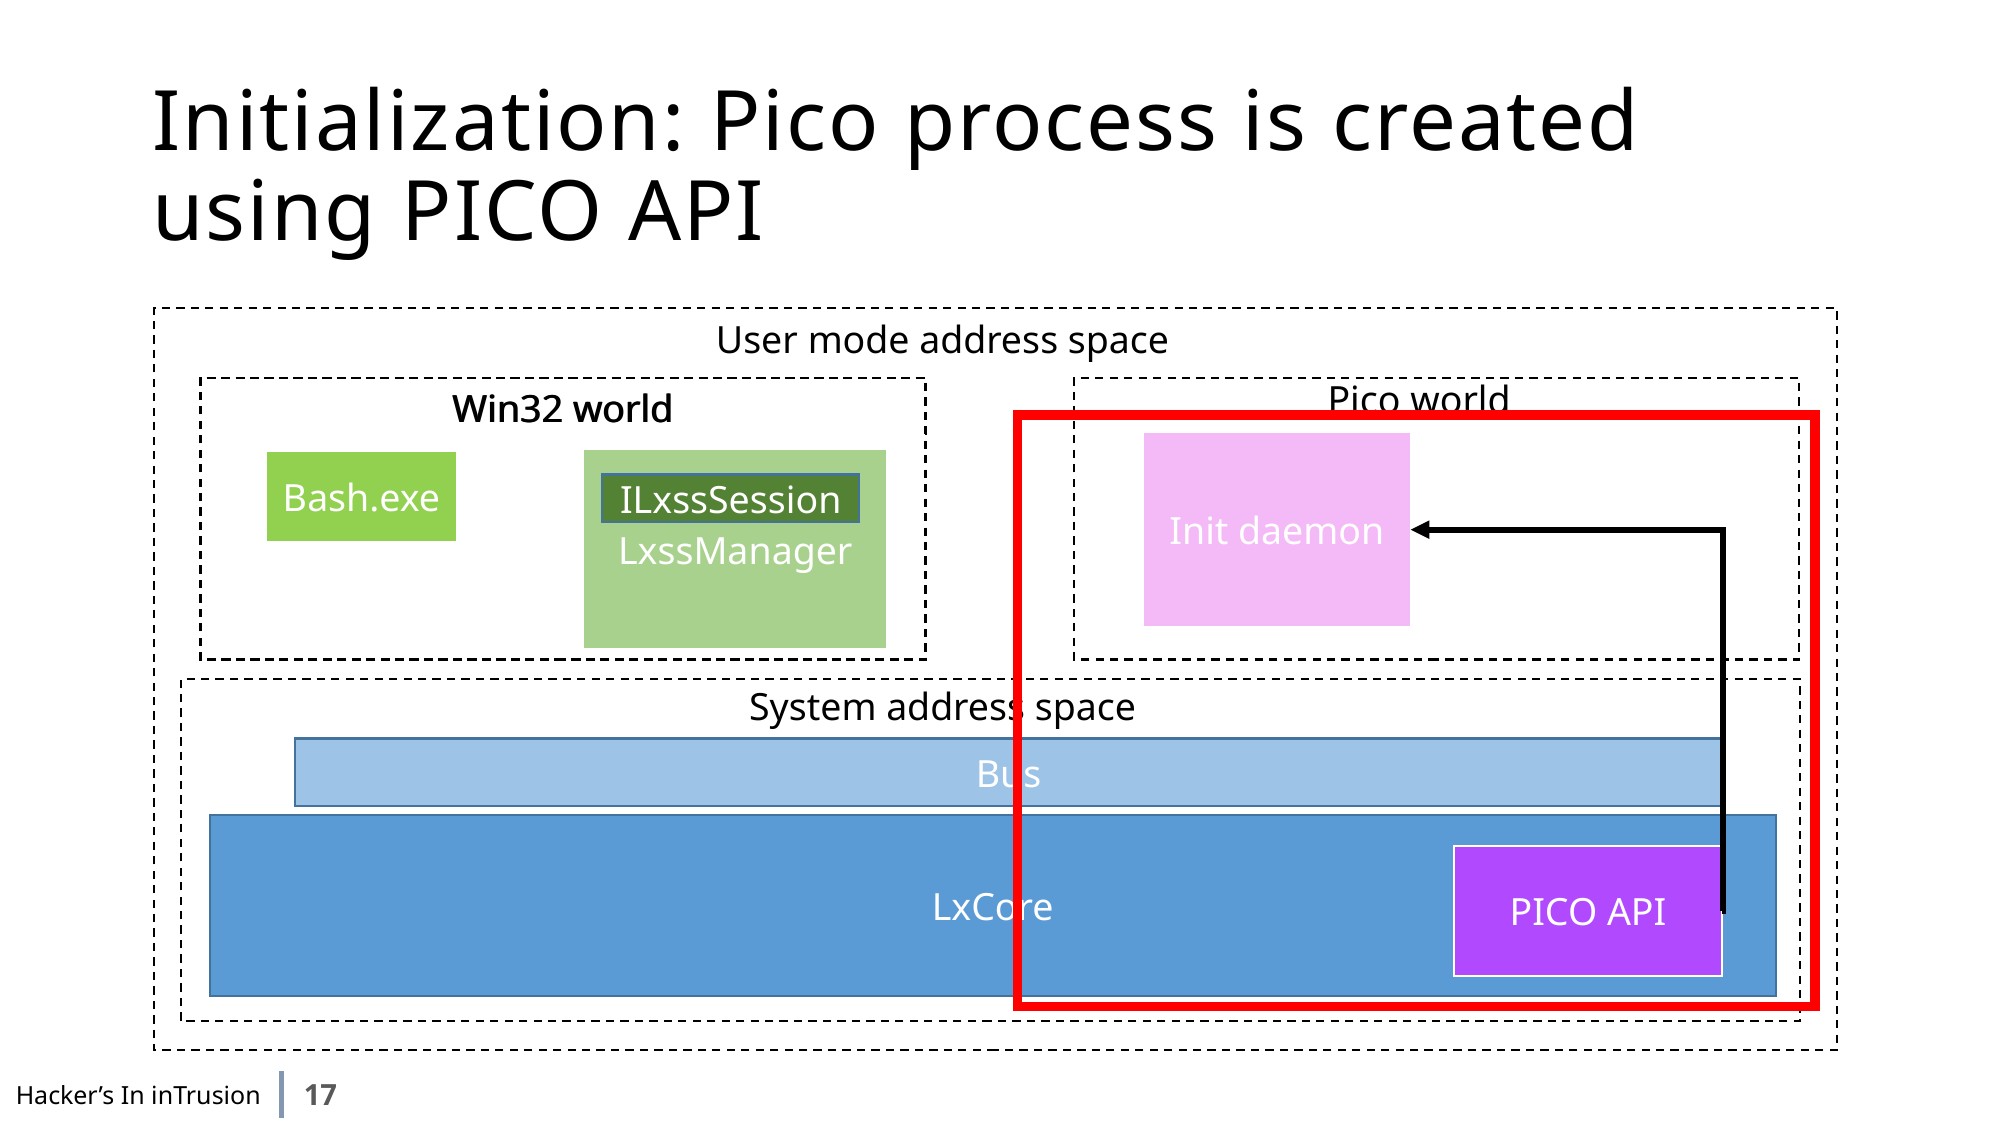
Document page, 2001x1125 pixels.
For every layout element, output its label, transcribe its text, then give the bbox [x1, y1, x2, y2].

title Initialization: Pico process is created using PICO API [137, 59, 1863, 278]
text_box [1017, 414, 1816, 1007]
text_box [153, 307, 1838, 1051]
text_box [1073, 377, 1312, 414]
text_box Pico world [1312, 368, 1526, 414]
text_box [180, 678, 1801, 1022]
text_box Bus [294, 737, 1017, 807]
text_box LxCore [209, 814, 1017, 997]
text_box User mode address space [701, 308, 1185, 369]
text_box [1410, 529, 1722, 911]
text_box [200, 377, 927, 661]
text_box System address space [734, 675, 1017, 736]
text_box Win32 world [438, 377, 689, 438]
text_box [1526, 377, 1800, 414]
